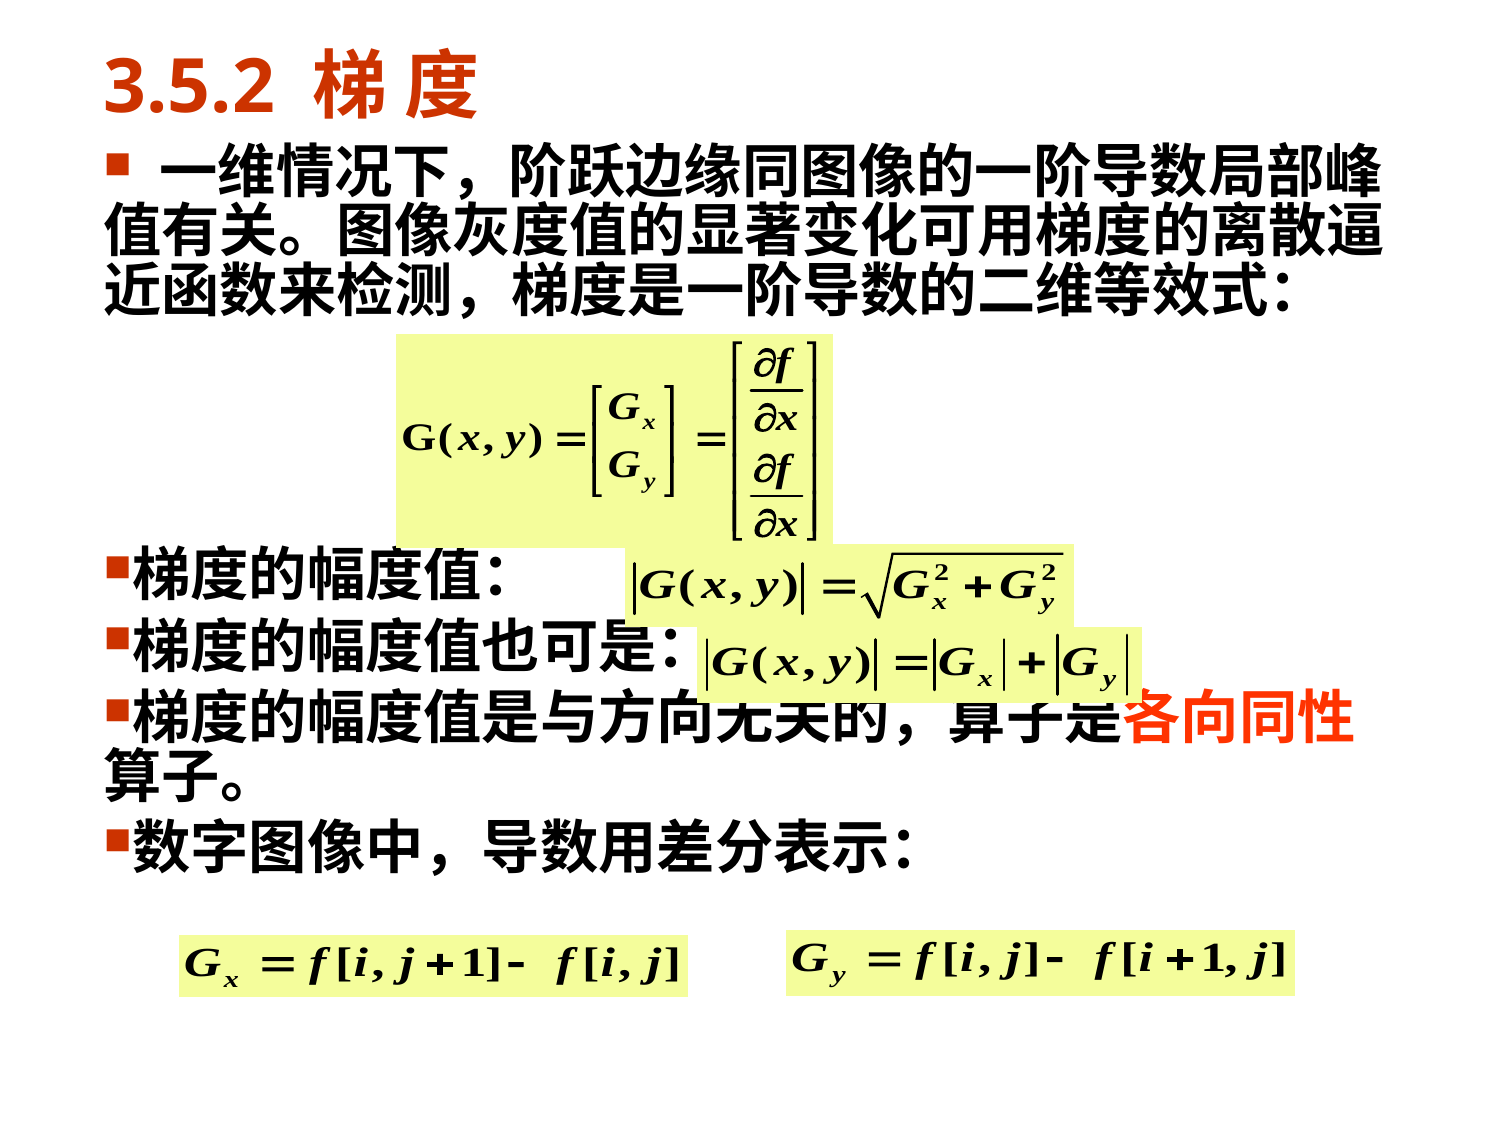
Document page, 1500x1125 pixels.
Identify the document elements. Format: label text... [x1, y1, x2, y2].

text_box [178, 934, 689, 998]
title 3.5.2 梯 度 [88, 29, 1388, 136]
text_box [395, 333, 834, 549]
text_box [624, 543, 1074, 627]
subtitle 一维情况下，阶跃边缘同图像的一阶导数局部峰值有关。图像灰度值的显著变化可用梯度的离散逼近函数来检测，梯度是一阶导数的二维等效式： 梯度的幅度值： 梯度的幅度值也可是： 梯度的幅度值是与方向无关的，算子是各向同性算子。 数字图像中，导数用差分表示： [88, 137, 1412, 1024]
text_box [697, 626, 1143, 703]
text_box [785, 929, 1296, 997]
